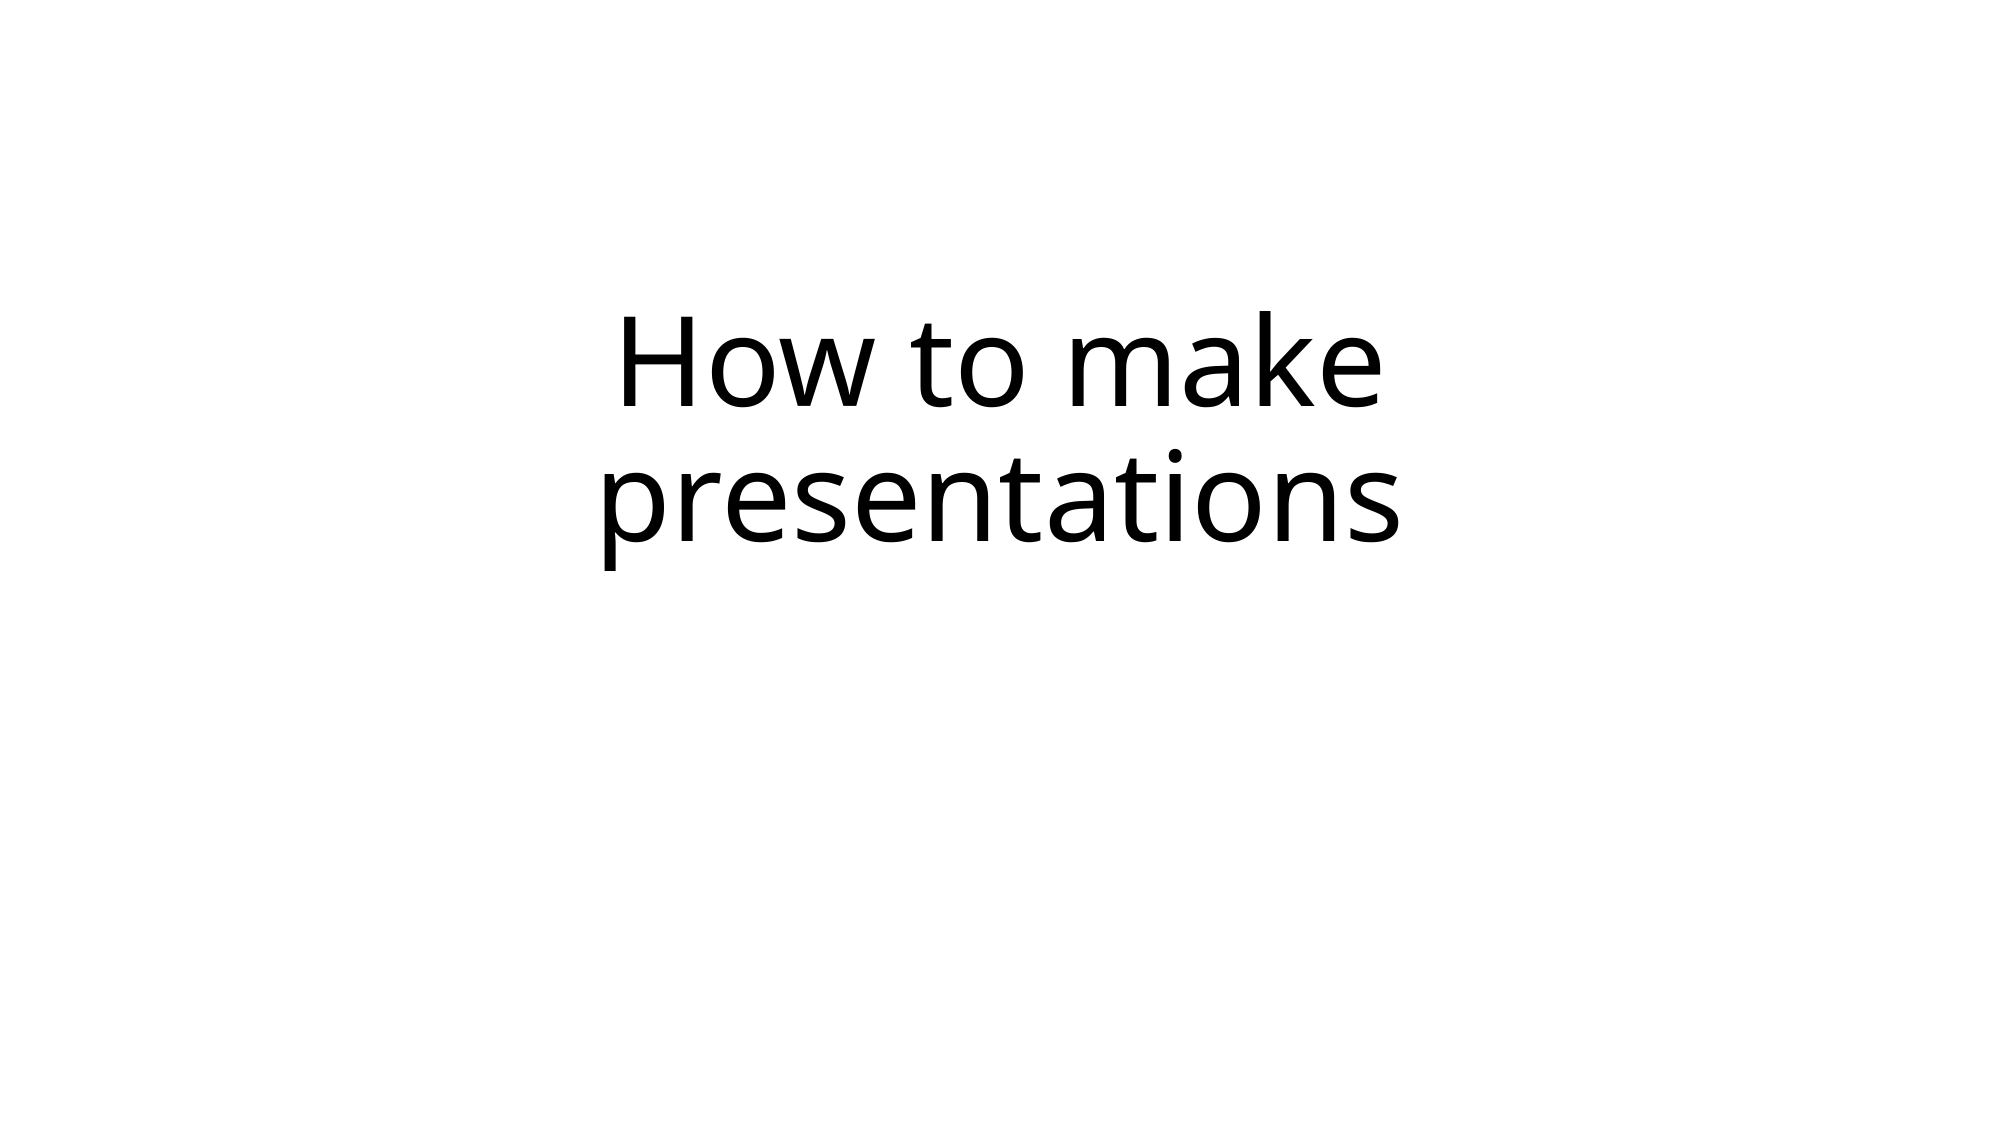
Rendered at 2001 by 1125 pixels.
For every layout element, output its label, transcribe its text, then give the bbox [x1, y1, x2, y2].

title How to make presentations [249, 184, 1750, 576]
